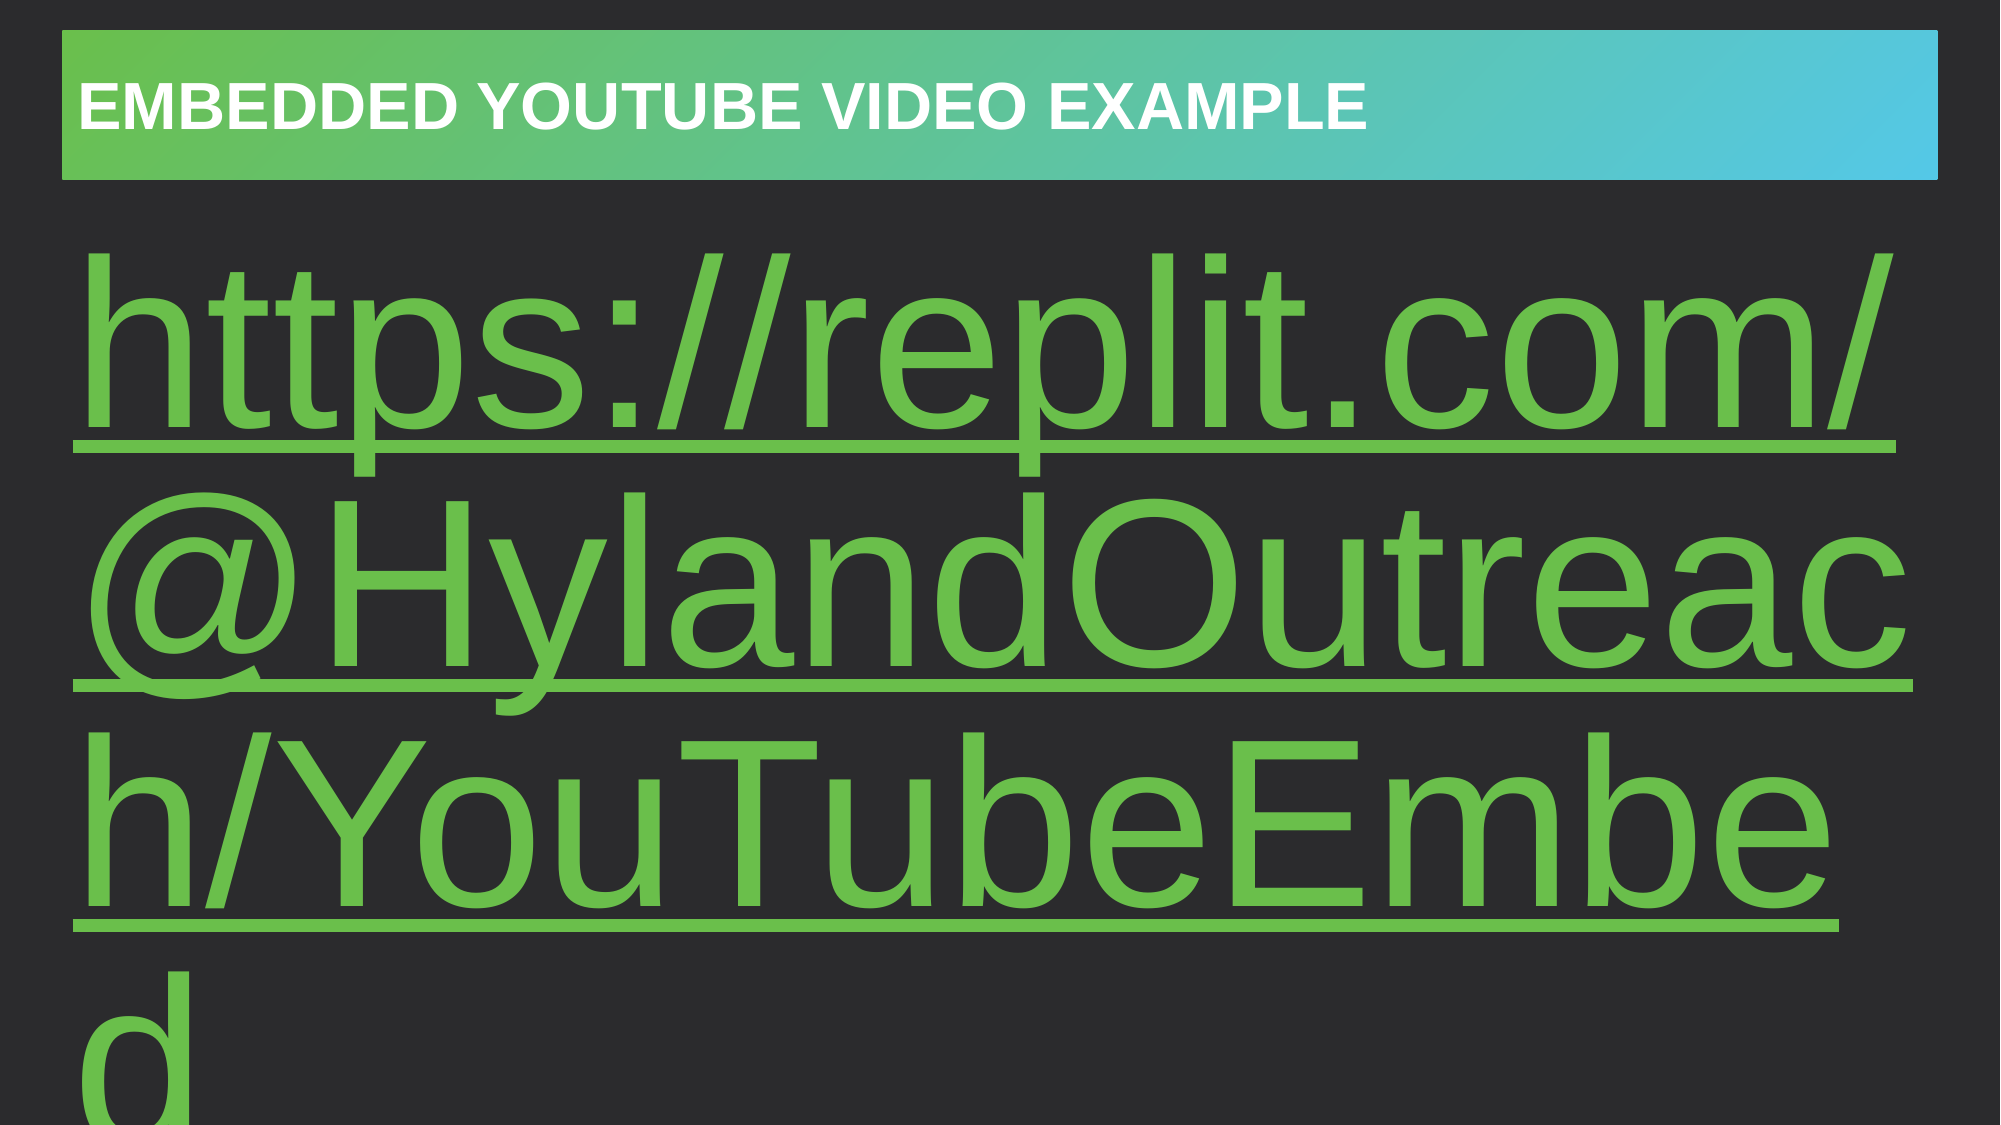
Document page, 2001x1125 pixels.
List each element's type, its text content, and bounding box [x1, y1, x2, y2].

list https://replit.com/@HylandOutreach/YouTubeEmbed [62, 187, 1938, 1050]
title Embedded Youtube Video Example [62, 29, 1938, 180]
